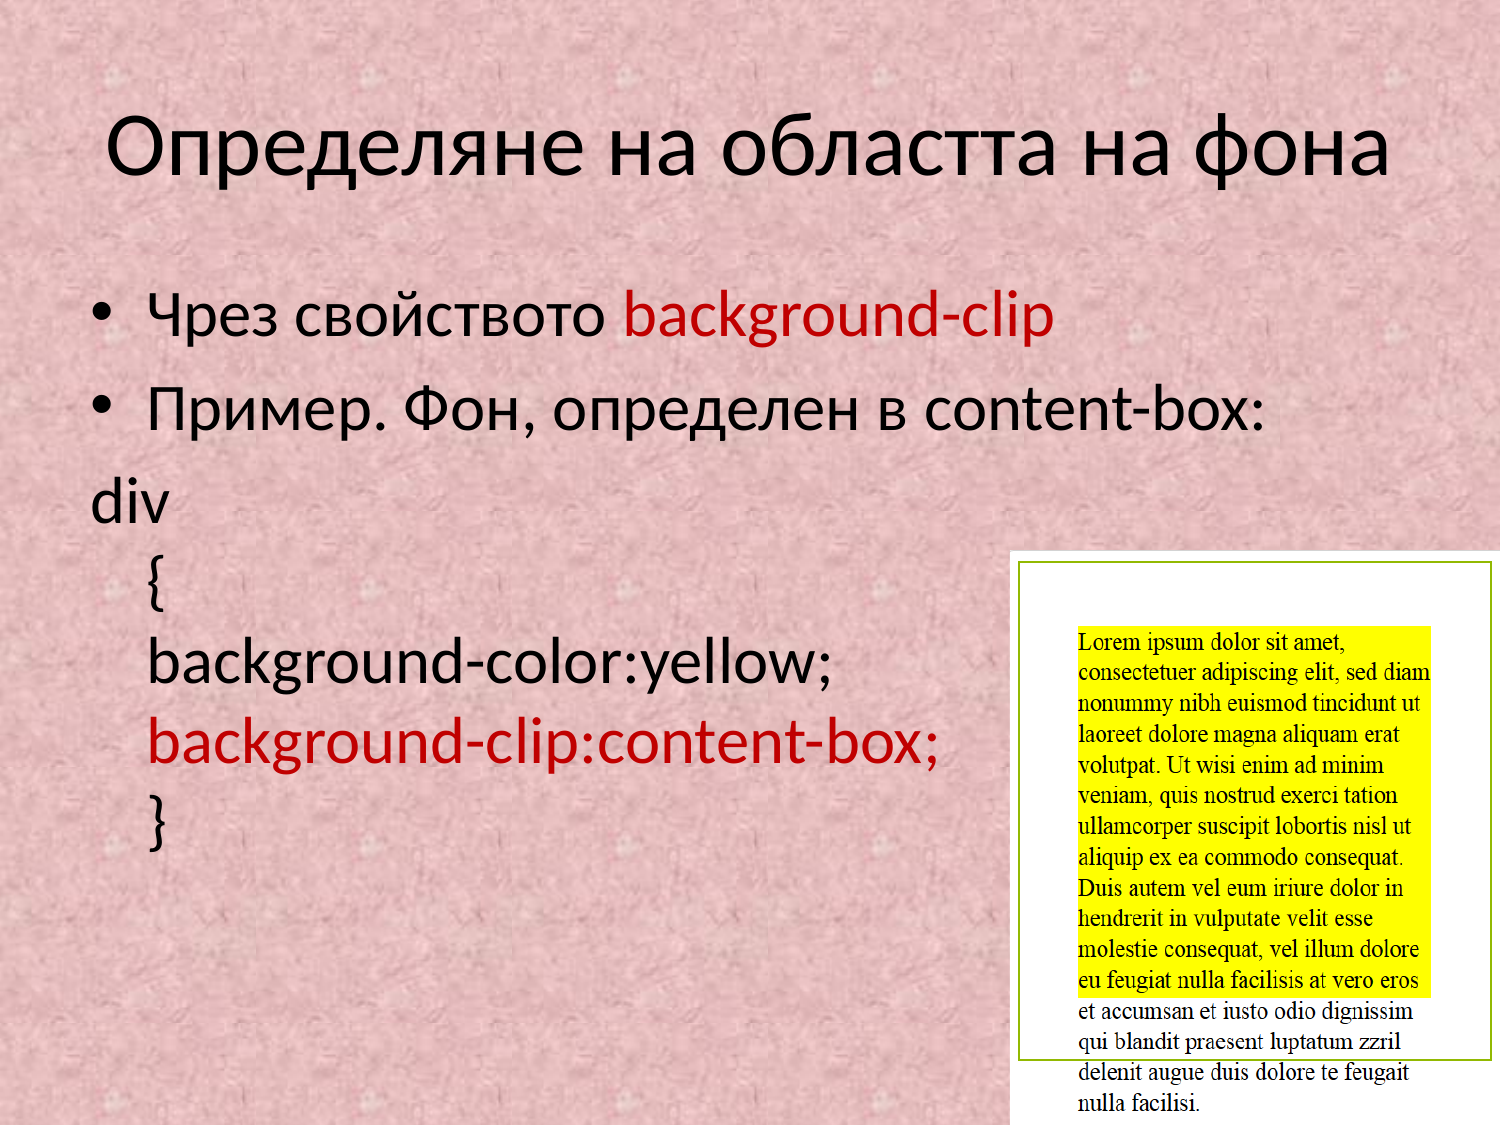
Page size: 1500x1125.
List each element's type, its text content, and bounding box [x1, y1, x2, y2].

picture [0, 0, 1500, 1125]
list Чрез свойството background-clip Пример. Фон, определен в content-box: div { background-color:yellow; background-clip:content-box; } [75, 262, 1425, 1005]
title Определяне на областта на фона [75, 45, 1425, 233]
